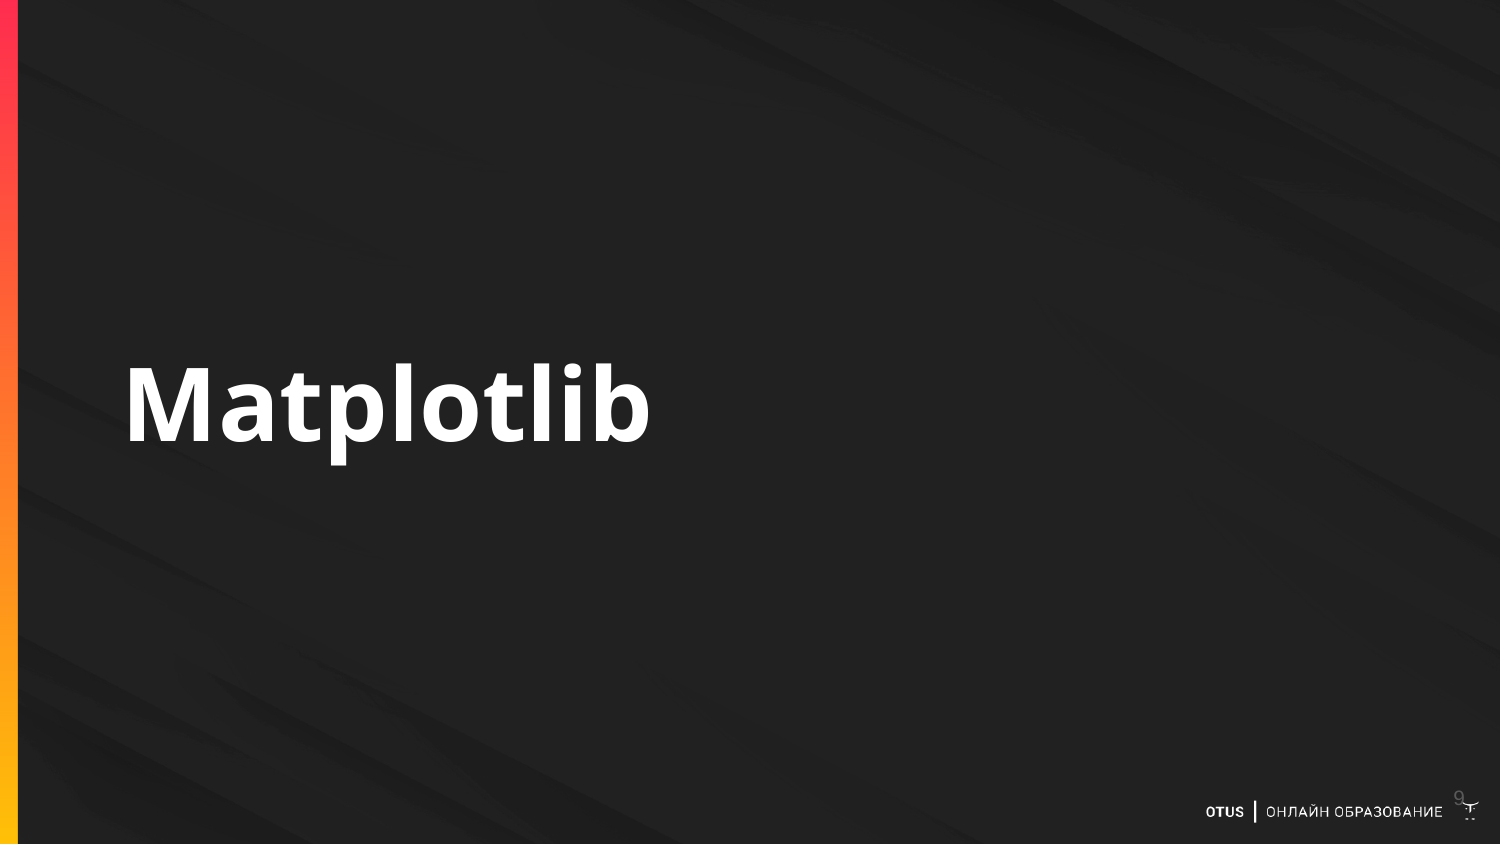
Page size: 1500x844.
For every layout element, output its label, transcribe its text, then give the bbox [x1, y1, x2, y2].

title Matplotlib [106, 65, 1371, 737]
slide_number 9 [1389, 764, 1480, 830]
picture [0, 0, 1500, 844]
